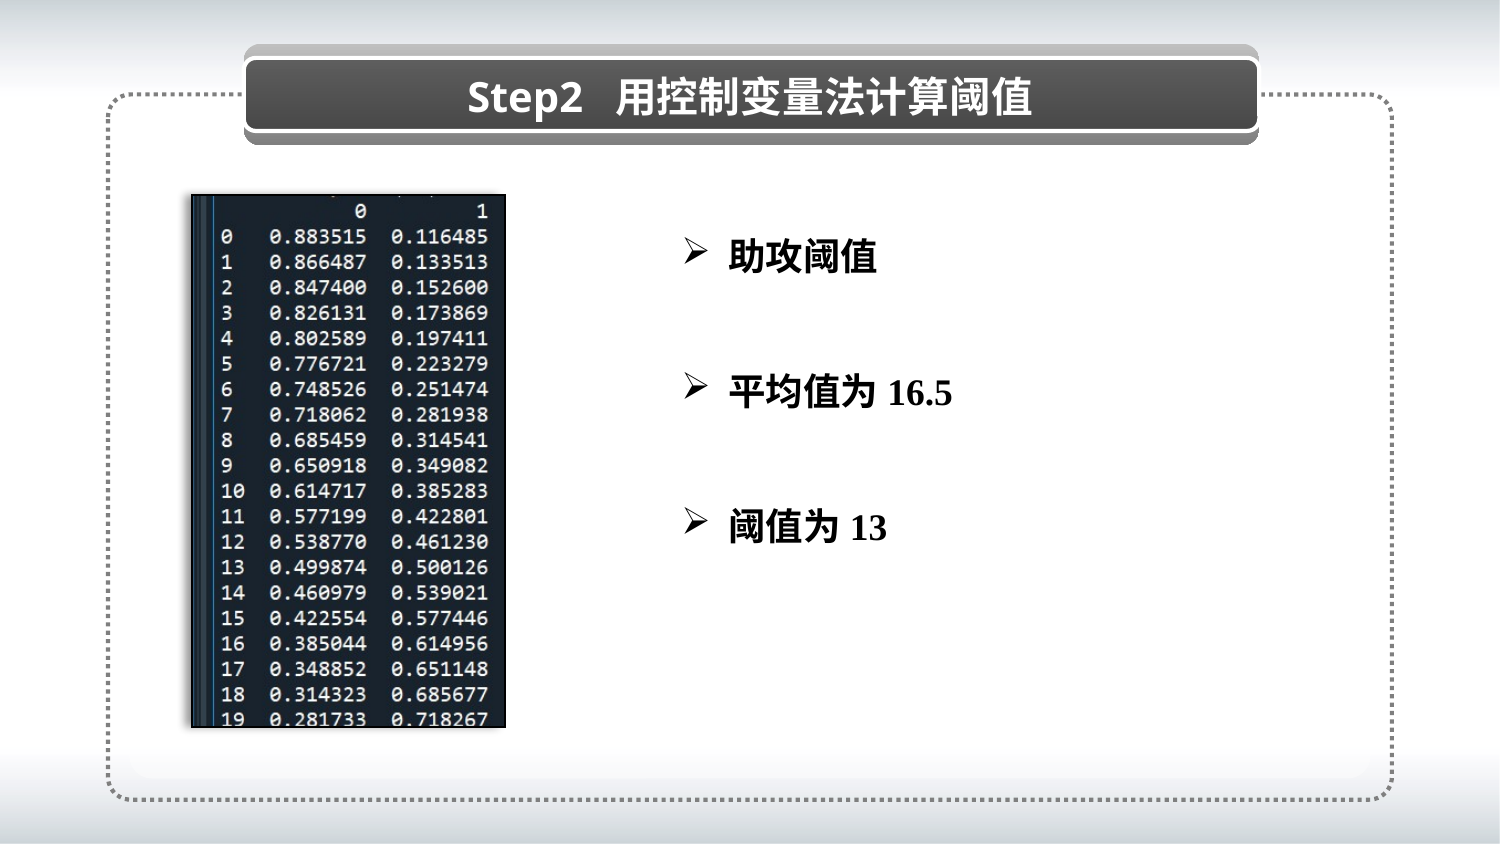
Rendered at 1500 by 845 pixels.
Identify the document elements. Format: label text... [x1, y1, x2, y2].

text_box 助攻阈值 平均值为16.5 阈值为13 [666, 203, 1294, 556]
text_box [107, 94, 1392, 800]
picture [192, 195, 505, 727]
text_box [129, 115, 1371, 779]
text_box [243, 43, 1260, 146]
